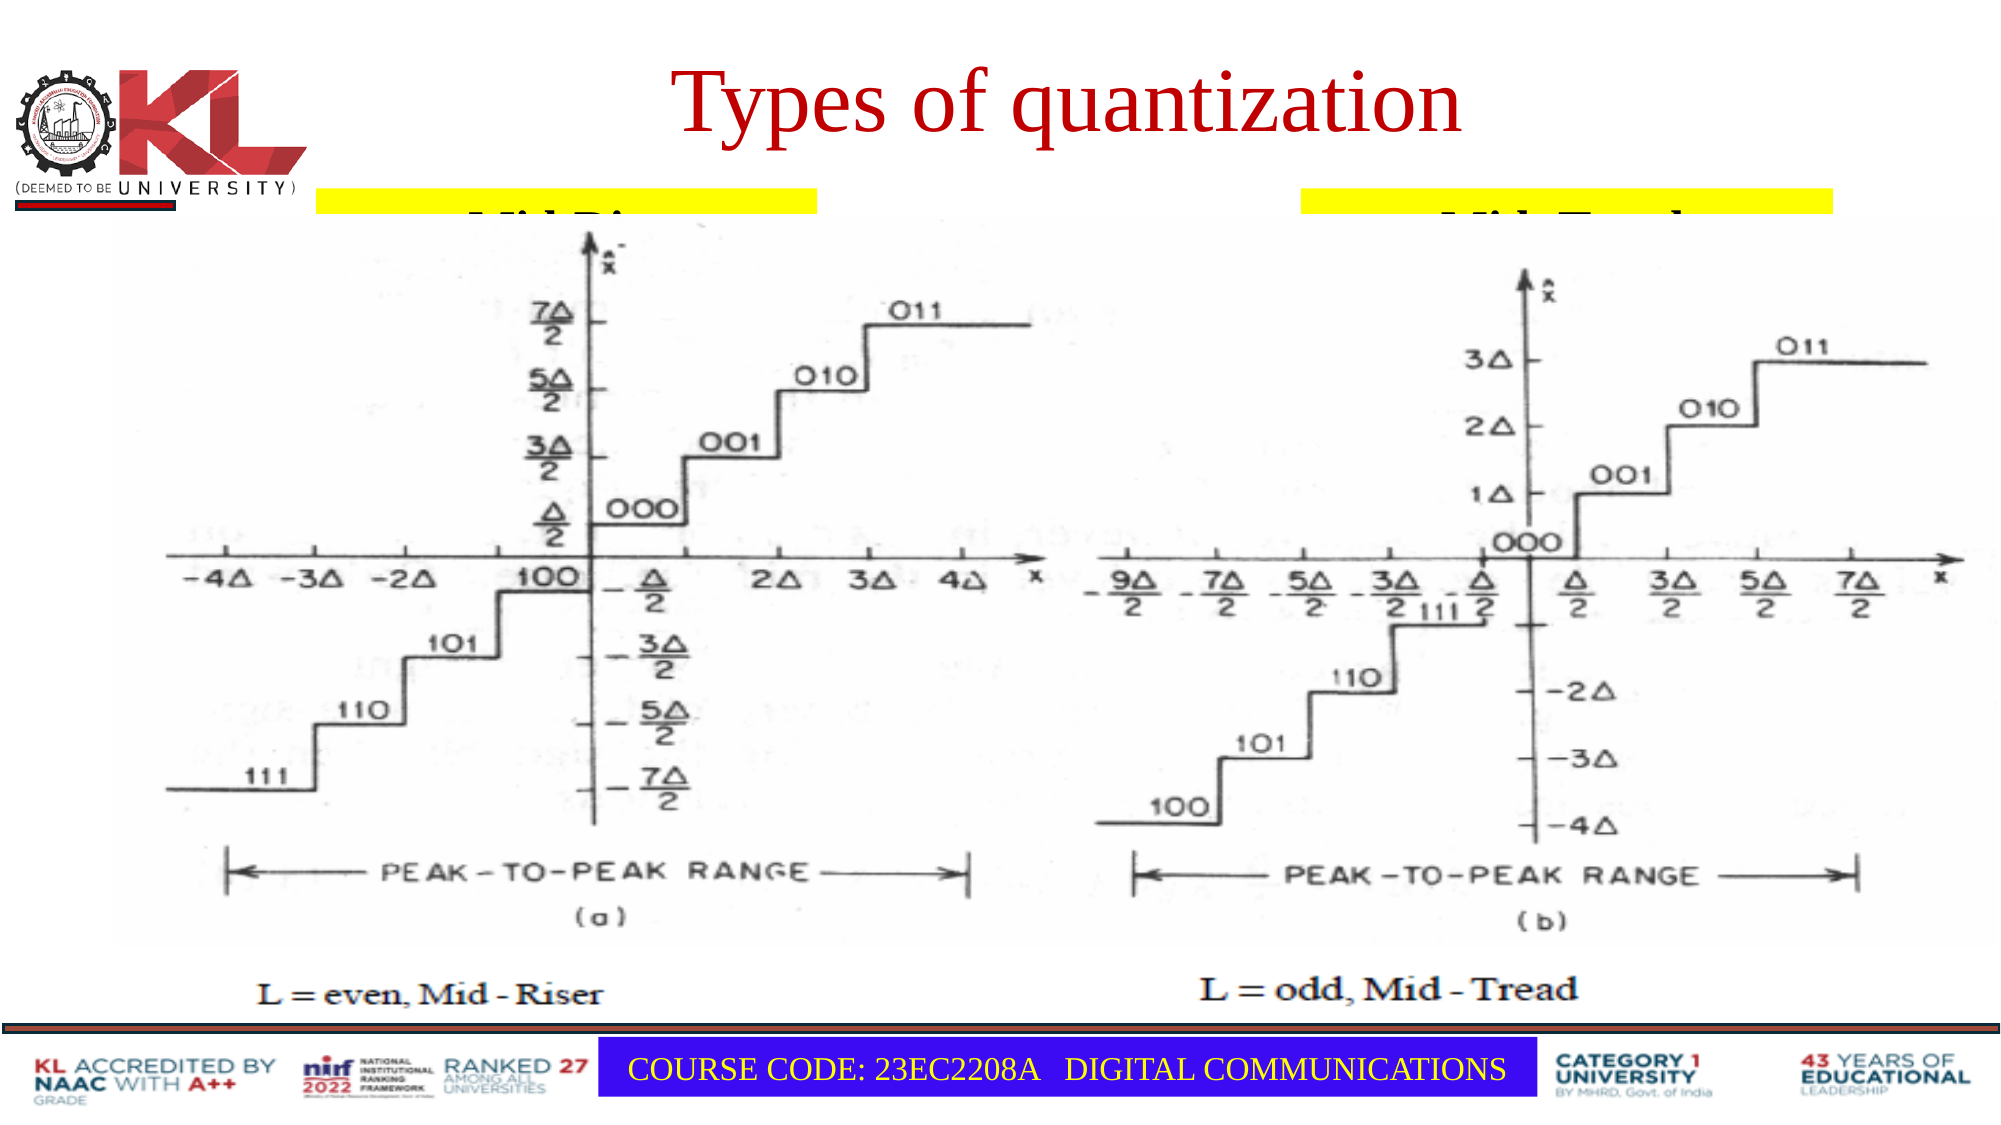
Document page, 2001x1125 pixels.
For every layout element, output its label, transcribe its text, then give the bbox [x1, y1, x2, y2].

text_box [1034, 187, 1912, 214]
picture [0, 214, 1998, 1023]
picture [3, 1035, 2000, 1125]
picture [16, 70, 267, 195]
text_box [160, 187, 958, 214]
title Types of quantization [267, 0, 1869, 211]
footer COURSE CODE: 23EC2208A DIGITAL COMMUNICATIONS [598, 1036, 1538, 1097]
